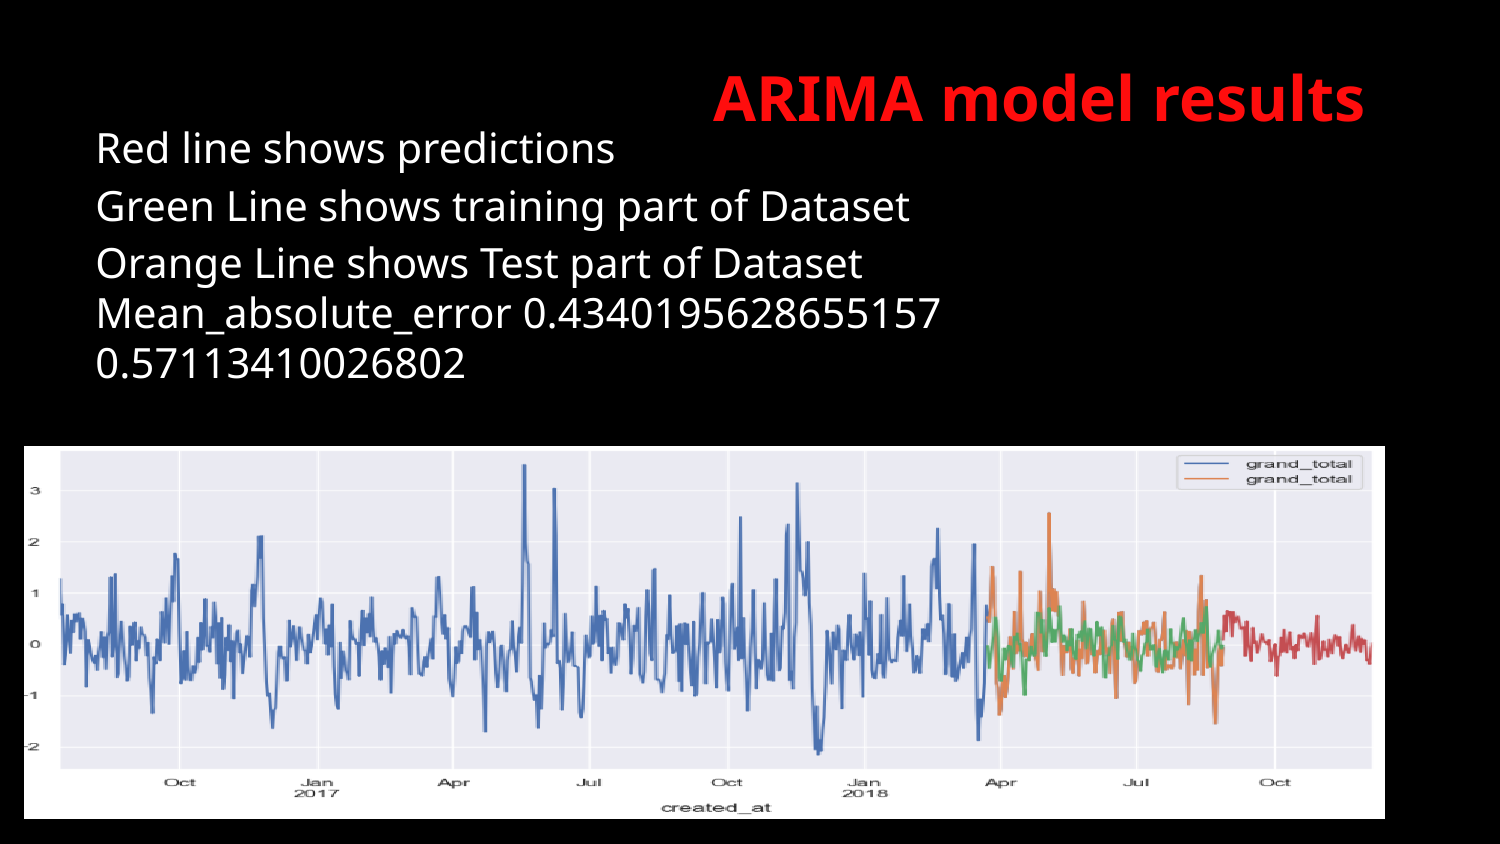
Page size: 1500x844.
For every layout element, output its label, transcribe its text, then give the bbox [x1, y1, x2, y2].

picture [24, 446, 1386, 819]
text_box ARIMA model results [698, 44, 1440, 150]
title Red line shows predictions Green Line shows training part of Dataset Orange Line shows Test part of Dataset Mean_absolute_error 0.4340195628655157 0.57113410026802 [80, 80, 1102, 422]
